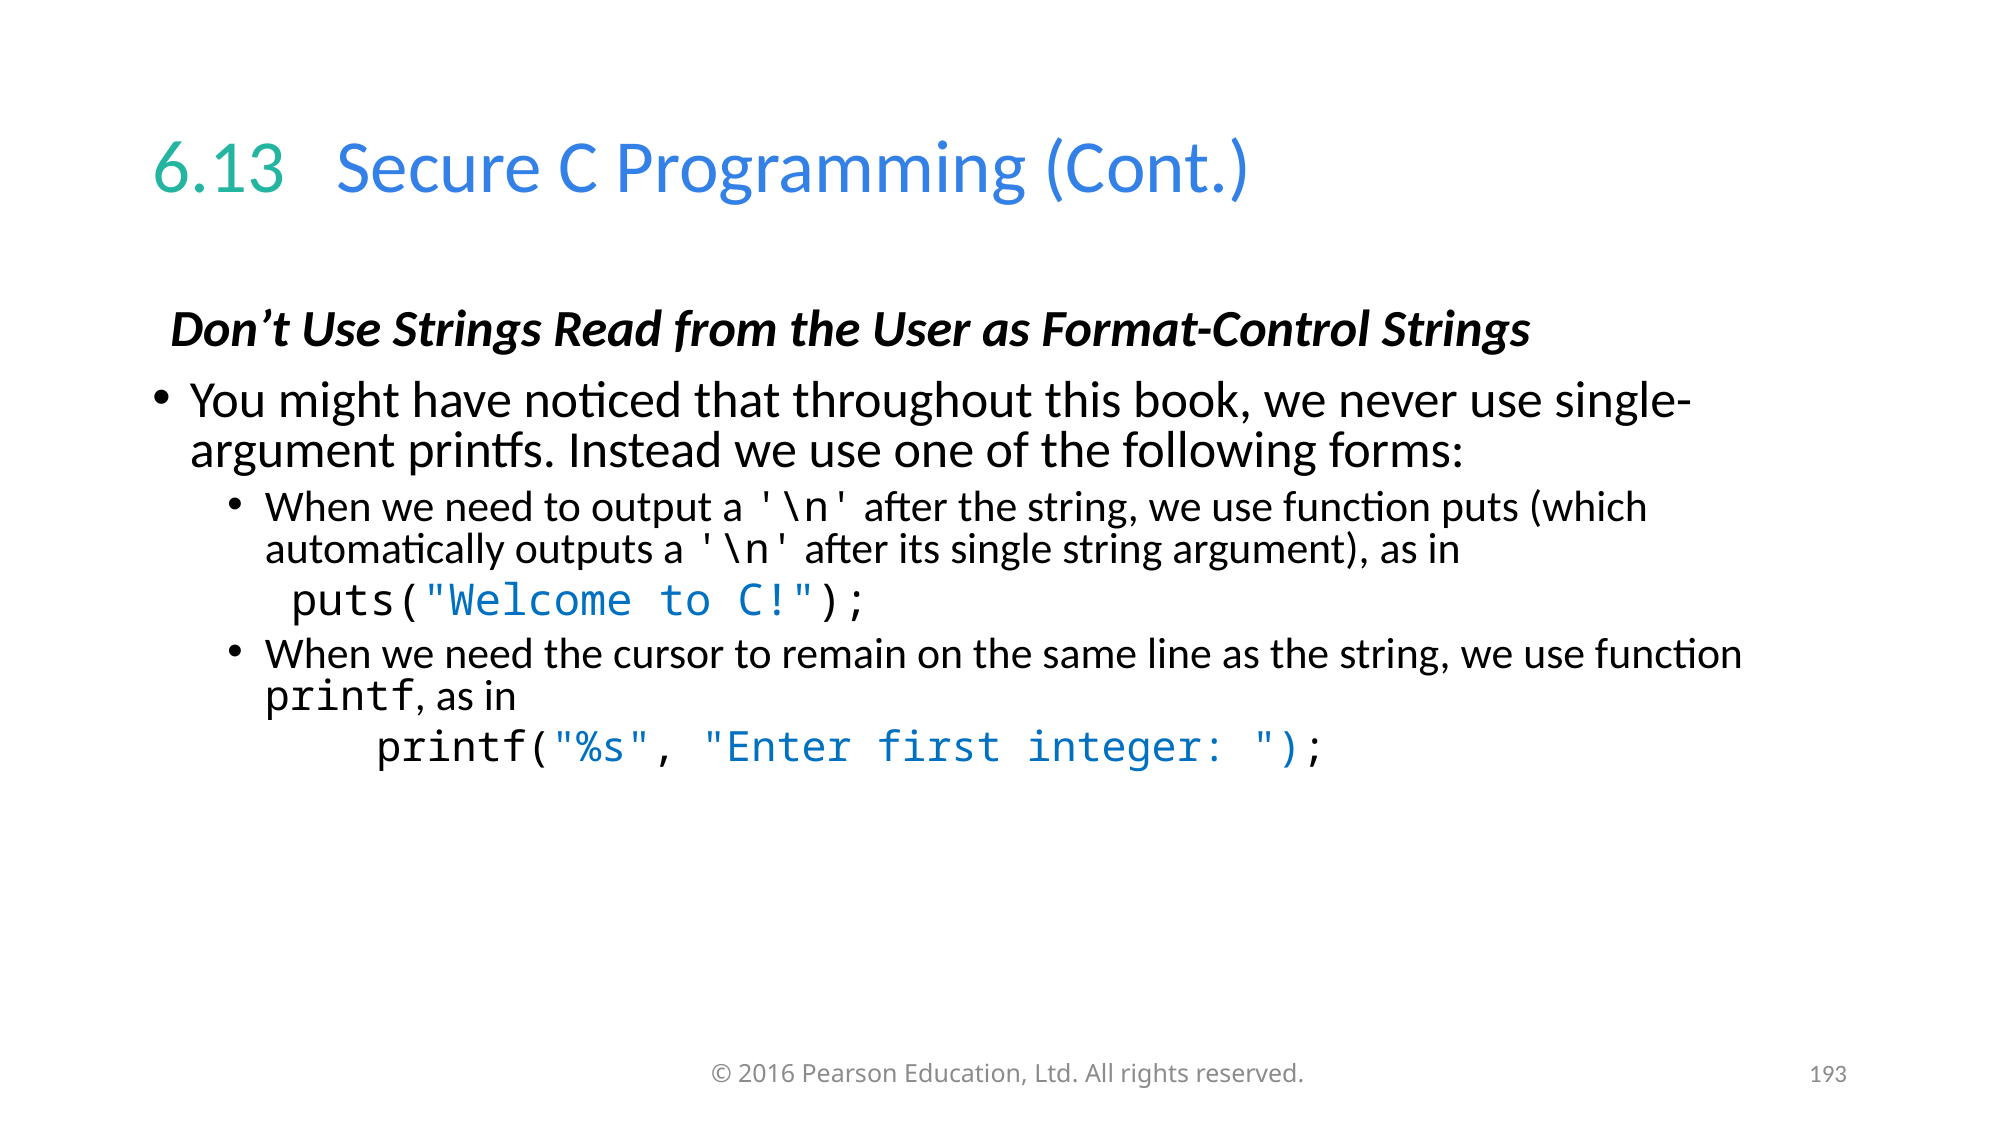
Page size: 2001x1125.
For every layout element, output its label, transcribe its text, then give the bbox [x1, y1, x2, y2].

slide_number 193 [1412, 1042, 1863, 1103]
footer © 2016 Pearson Education, Ltd. All rights reserved. [483, 1042, 1412, 1103]
title 6.13 Secure C Programming (Cont.) [137, 59, 1863, 278]
list Don’t Use Strings Read from the User as Format-Control Strings You might have noticed that throughout this book, we never use single-argument printfs. Instead we use one of the following forms: When we need to output a '\n' after the string, we use function puts (which automatically outputs a '\n' after its single string argument), as in puts("Welcome to C!"); When we need the cursor to remain on the same line as the string, we use function printf, as in printf("%s", "Enter first integer: "); [137, 299, 1863, 1014]
